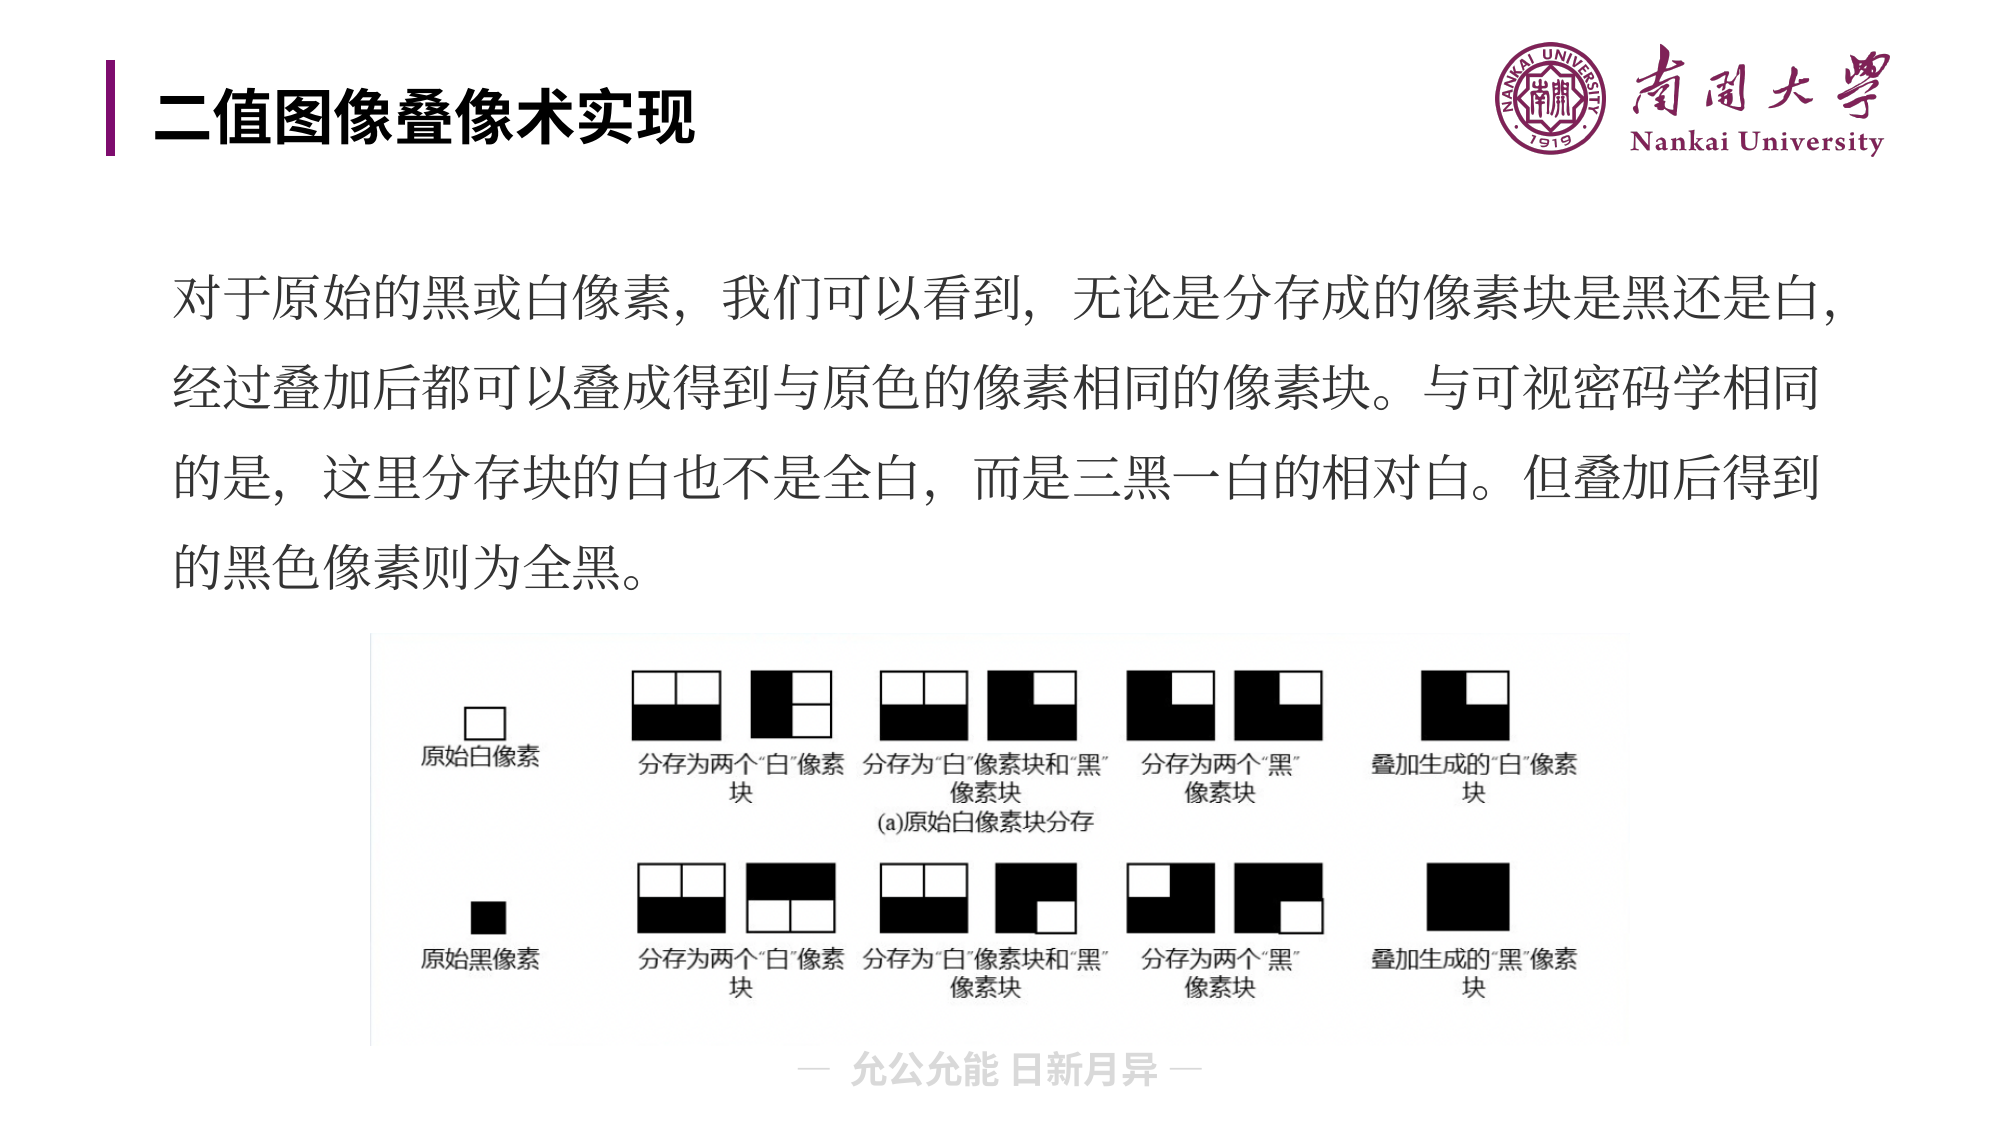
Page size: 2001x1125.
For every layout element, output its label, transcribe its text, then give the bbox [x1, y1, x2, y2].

title 二值图像叠像术实现 [137, 48, 1464, 191]
picture [370, 633, 1630, 1046]
picture [1495, 42, 1890, 157]
text_box 对于原始的黑或白像素，我们可以看到，无论是分存成的像素块是黑还是白，经过叠加后都可以叠成得到与原色的像素相同的像素块。与可视密码学相同的是，这里分存块的白也不是全白，而是三黑一白的相对白。但叠加后得到的黑色像素则为全黑。 [157, 228, 1843, 604]
